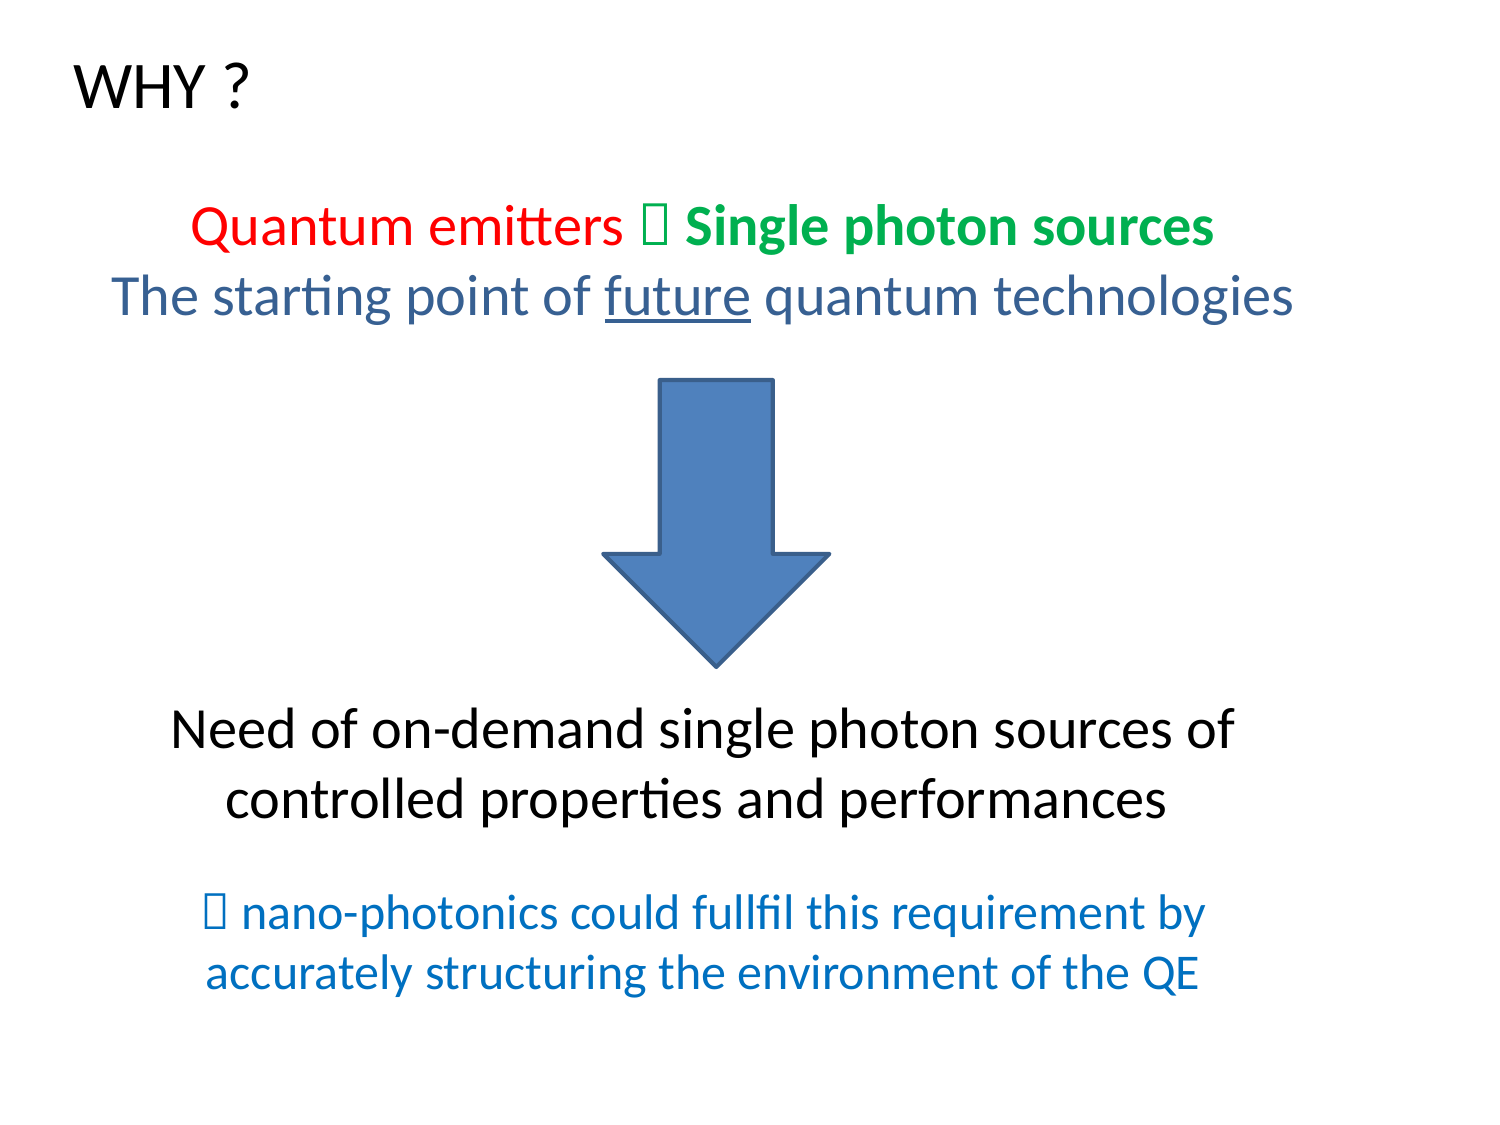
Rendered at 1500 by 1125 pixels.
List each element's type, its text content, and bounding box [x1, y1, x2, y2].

text_box  nano-photonics could fullfil this requirement by accurately structuring the environment of the QE [83, 872, 1323, 1007]
text_box Quantum emitters  Single photon sources The starting point of future quantum technologies [58, 179, 1375, 335]
text_box [601, 377, 832, 670]
text_box WHY ? [58, 34, 582, 130]
text_box Need of on-demand single photon sources of controlled properties and performances [83, 682, 1323, 838]
